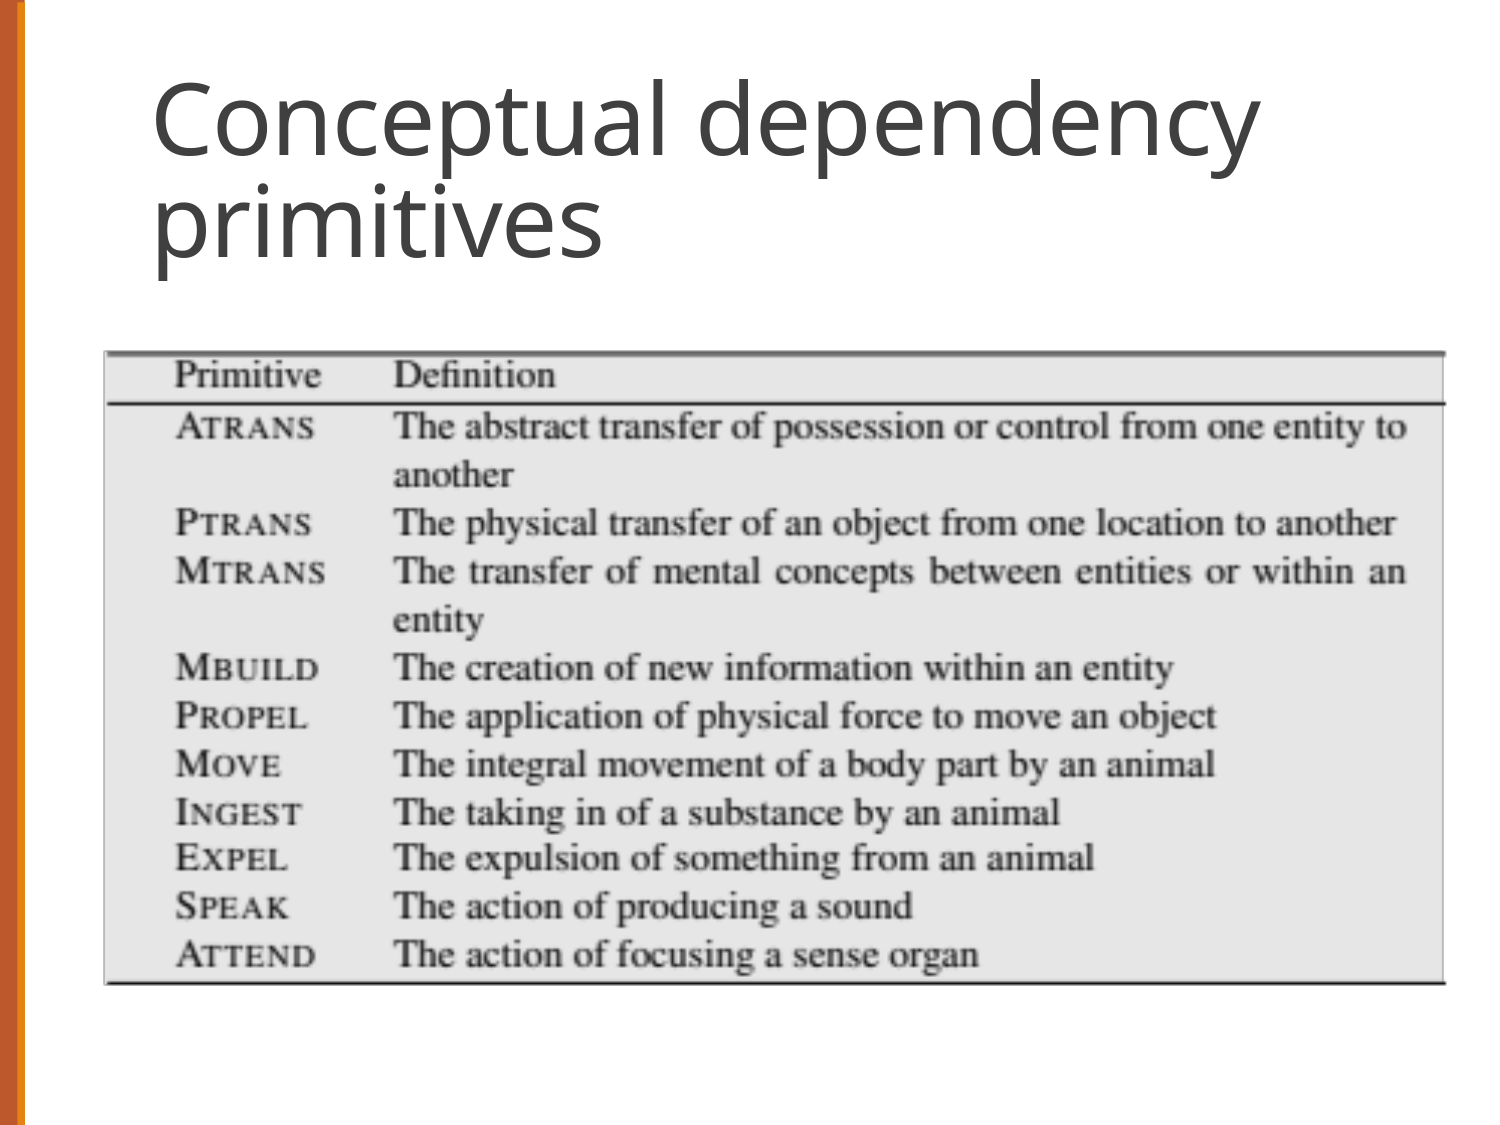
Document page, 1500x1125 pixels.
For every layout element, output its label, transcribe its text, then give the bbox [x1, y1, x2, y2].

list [99, 336, 1460, 990]
title Conceptual dependency primitives [135, 47, 1373, 285]
